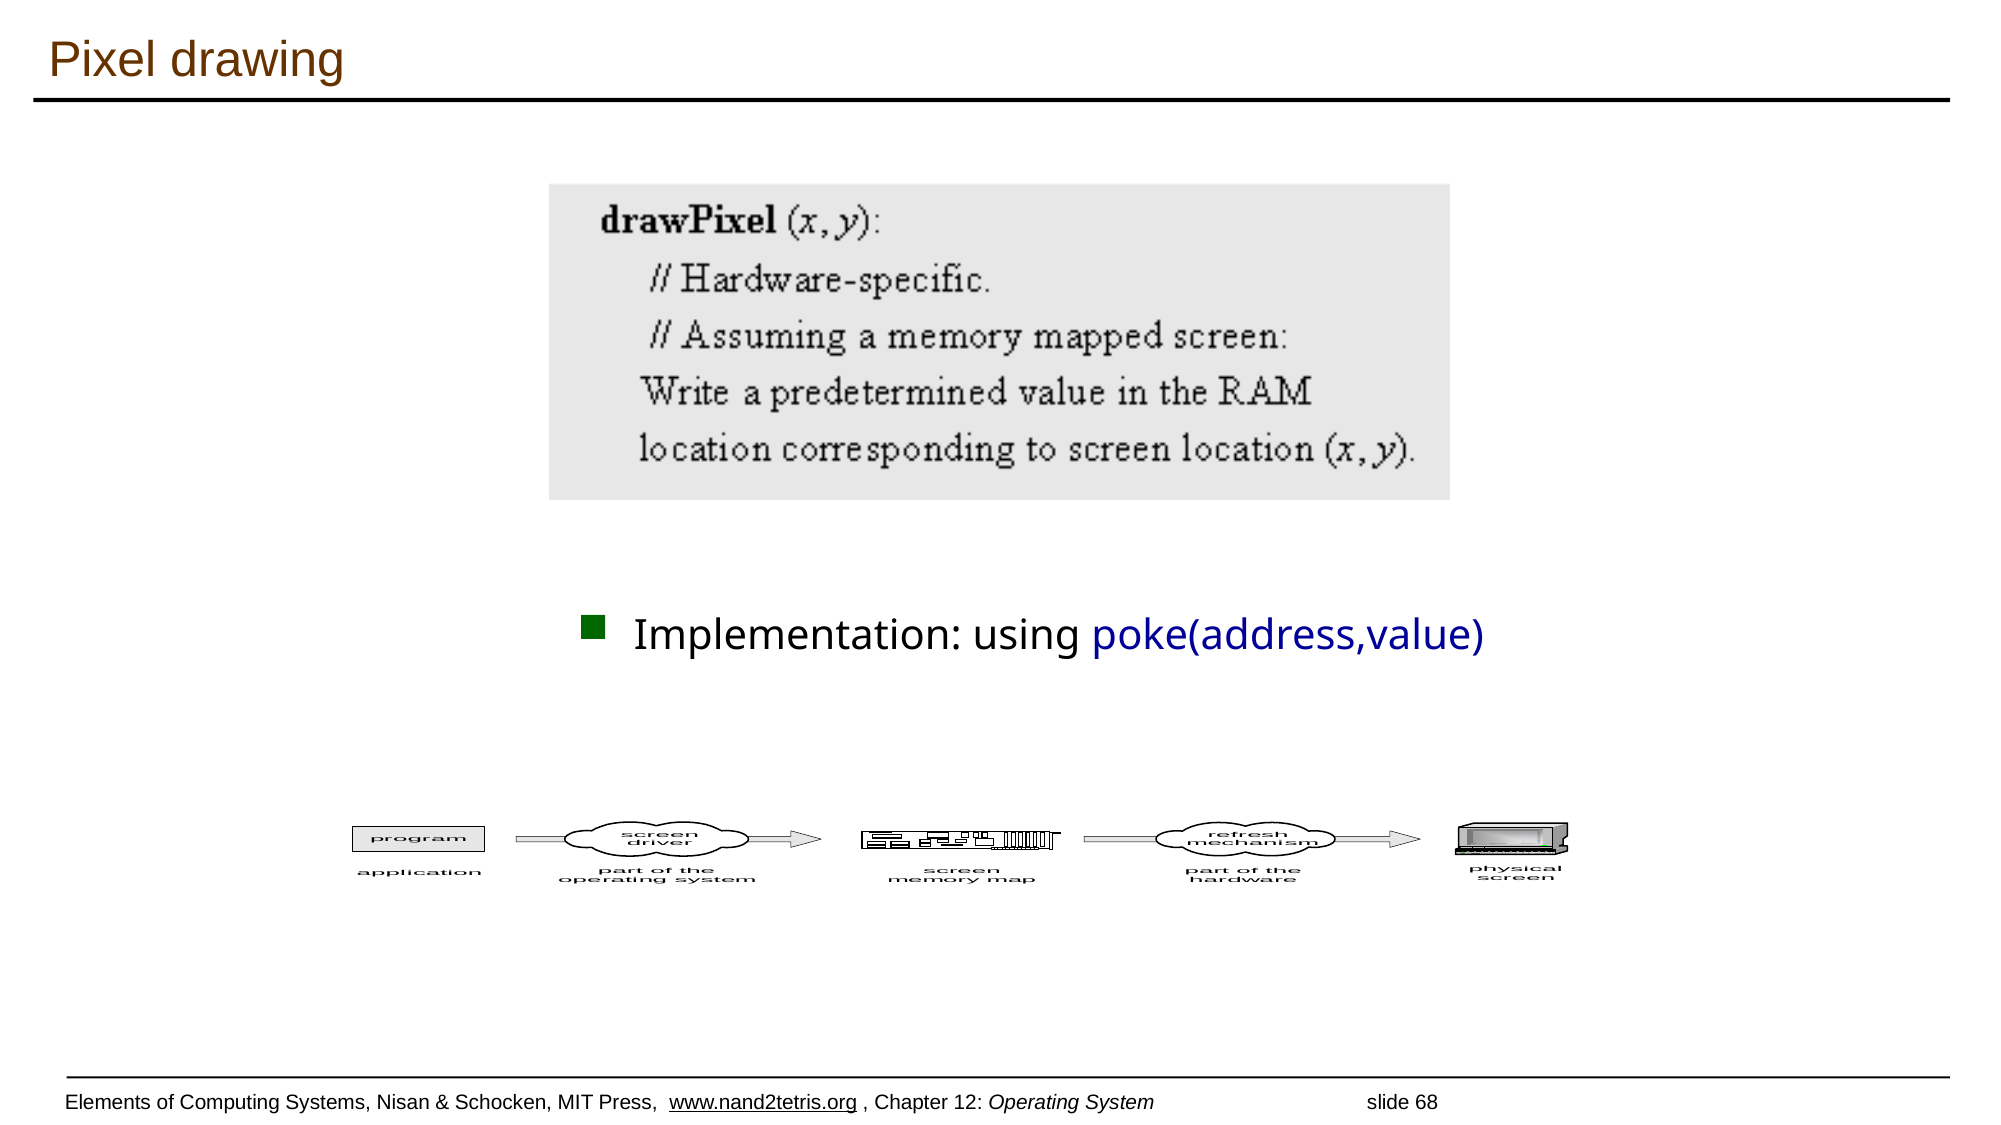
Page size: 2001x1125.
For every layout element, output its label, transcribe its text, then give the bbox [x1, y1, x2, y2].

picture [549, 172, 1451, 501]
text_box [287, 737, 1701, 1040]
title Pixel drawing [33, 12, 1950, 100]
list Implementation: using poke(address,value) [562, 600, 1674, 675]
